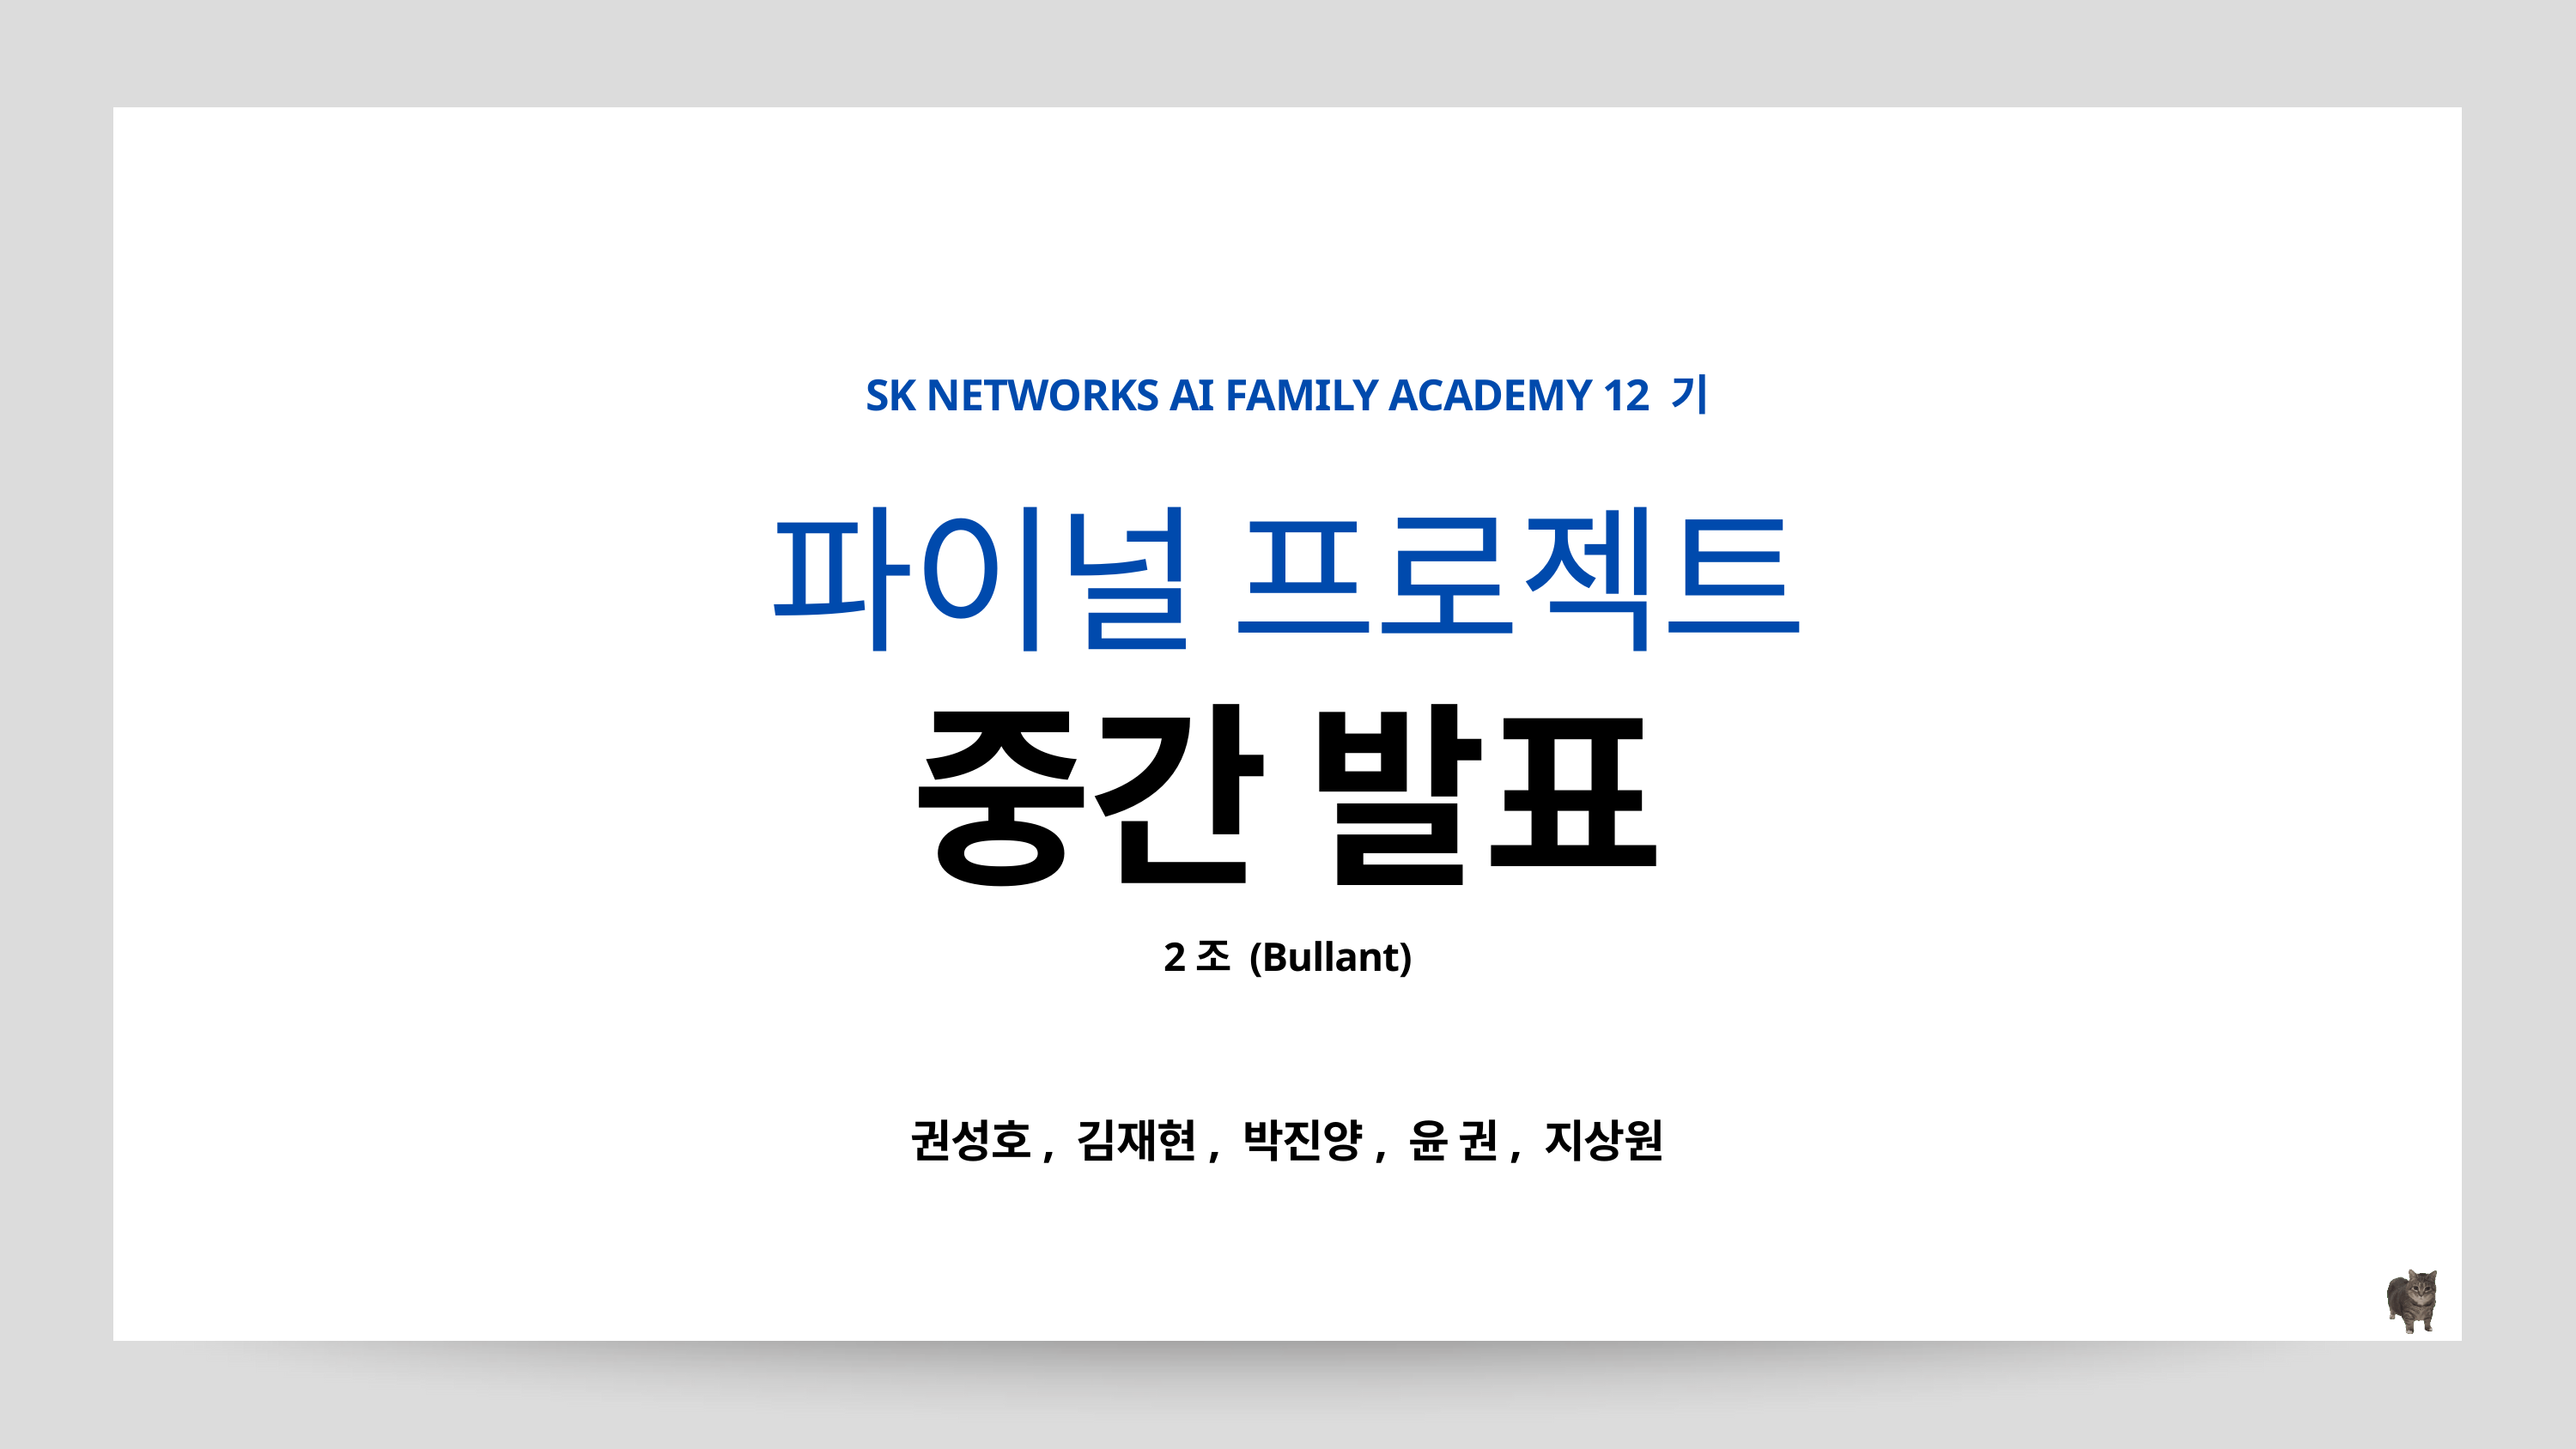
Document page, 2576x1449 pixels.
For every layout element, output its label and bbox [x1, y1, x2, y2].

text_box [113, 106, 2463, 1424]
picture [2367, 1246, 2463, 1341]
